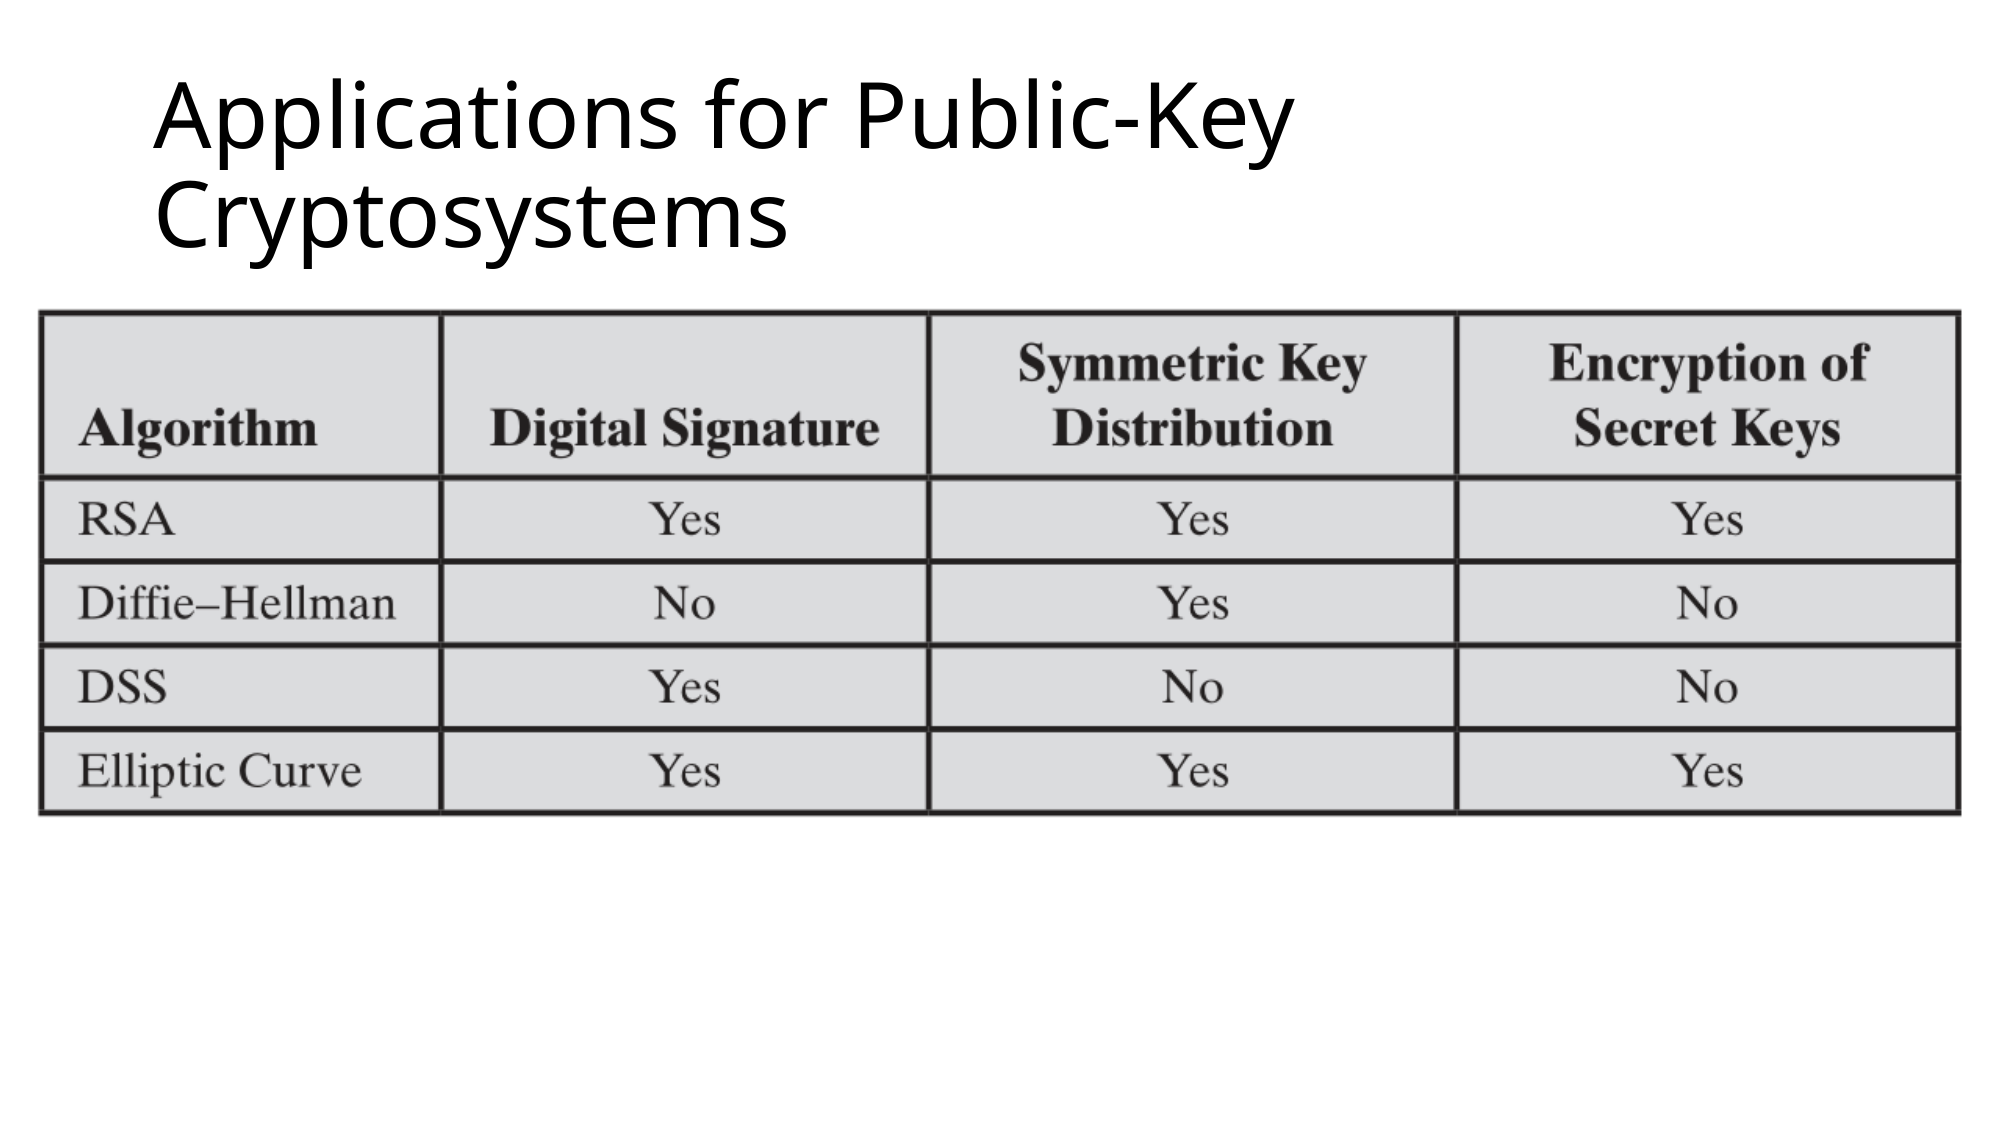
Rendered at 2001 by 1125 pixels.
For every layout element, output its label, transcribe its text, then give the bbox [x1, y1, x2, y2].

title Applications for Public-Key Cryptosystems [138, 60, 1864, 278]
picture [32, 303, 1968, 822]
